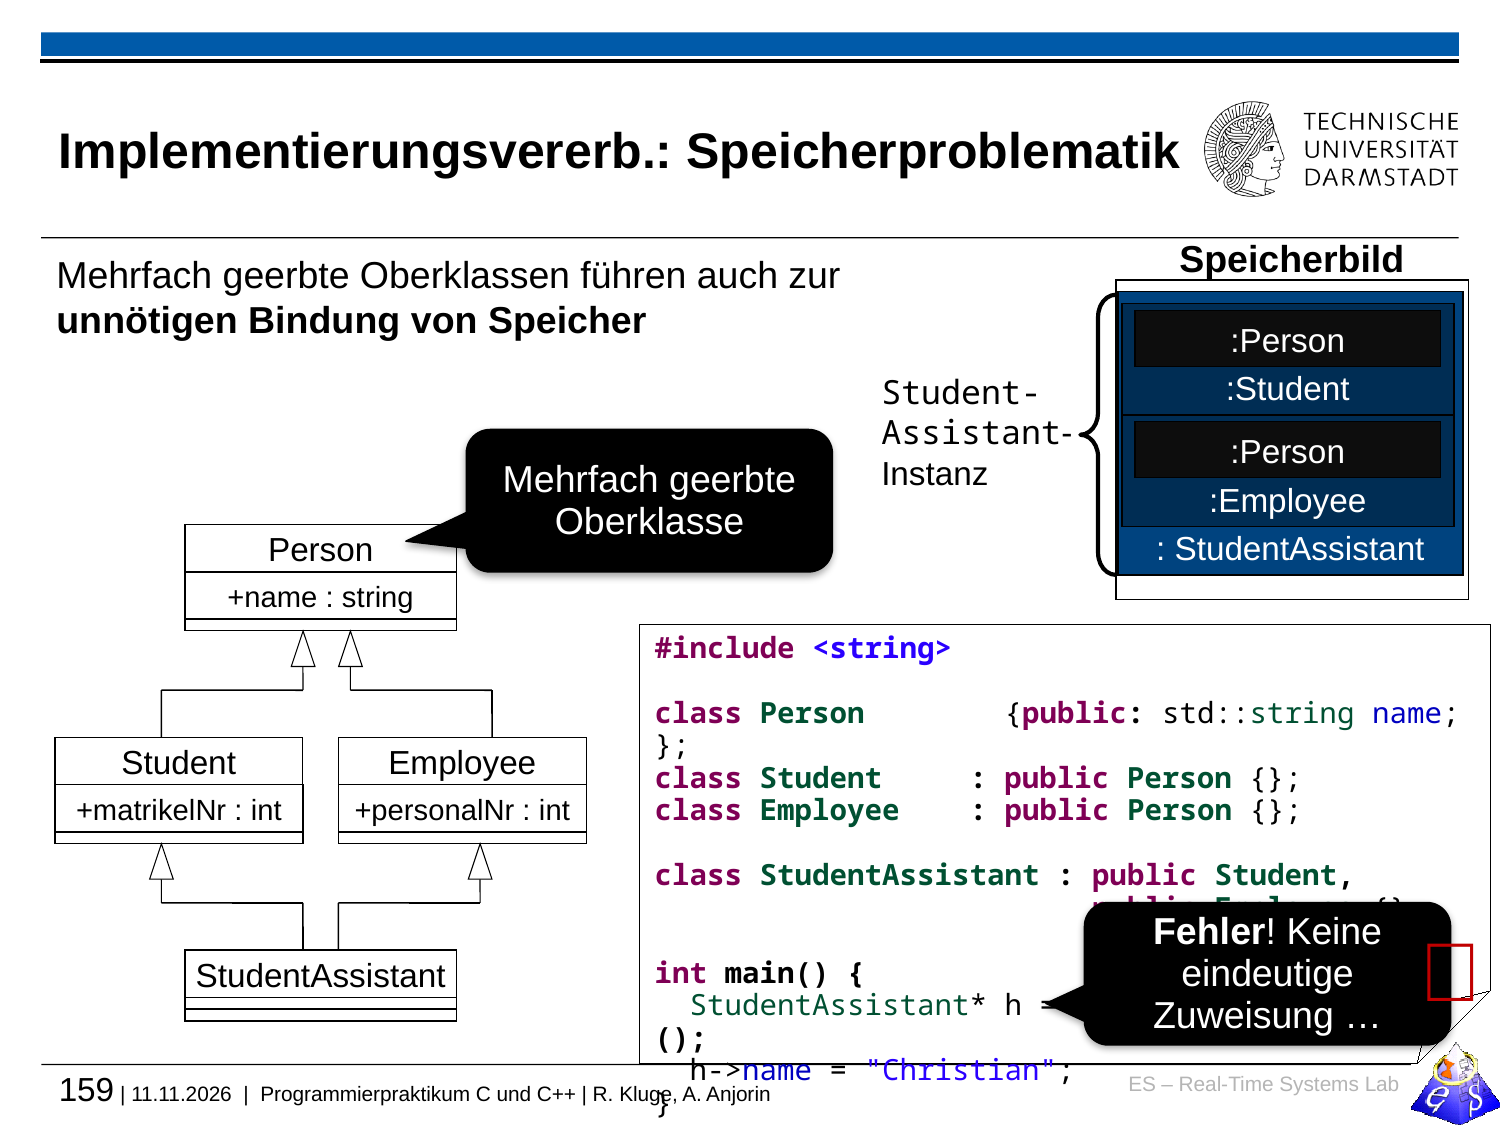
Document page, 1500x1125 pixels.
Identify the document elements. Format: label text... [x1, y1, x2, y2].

text_box ❌ [1404, 919, 1497, 1027]
text_box [54, 832, 303, 844]
text_box [185, 997, 457, 1009]
text_box Mehrfach geerbte Oberklasse [405, 428, 834, 573]
text_box Employee [338, 737, 587, 784]
text_box [338, 833, 587, 844]
text_box [185, 1009, 457, 1021]
text_box +personalNr : int [338, 784, 587, 833]
text_box [185, 619, 457, 631]
text_box #include <string> class Person {public: std::string name; }; class Student : public Person {}; class Employee : public Person {}; class StudentAssistant : public Student, public Employee {}; int main() { StudentAssistant* h = new StudentAssistant (); h->name = "Christian"; } [639, 624, 1491, 1064]
picture [1411, 1041, 1500, 1125]
text_box Person [185, 524, 457, 572]
picture [1187, 84, 1483, 214]
text_box [338, 631, 363, 667]
text_box [468, 843, 492, 880]
title Implementierungsvererb.: Speicherproblematik [58, 80, 1187, 218]
text_box +name : string [185, 572, 457, 619]
text_box [149, 843, 174, 880]
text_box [872, 231, 1469, 600]
text_box Student [54, 737, 303, 784]
list Mehrfach geerbte Oberklassen führen auch zur unnötigen Bindung von Speicher [41, 243, 867, 386]
text_box [291, 631, 315, 667]
text_box Fehler! Keine eindeutige Zuweisung … [1045, 901, 1451, 1046]
text_box StudentAssistant [185, 950, 457, 997]
text_box +matrikelNr : int [54, 784, 303, 832]
